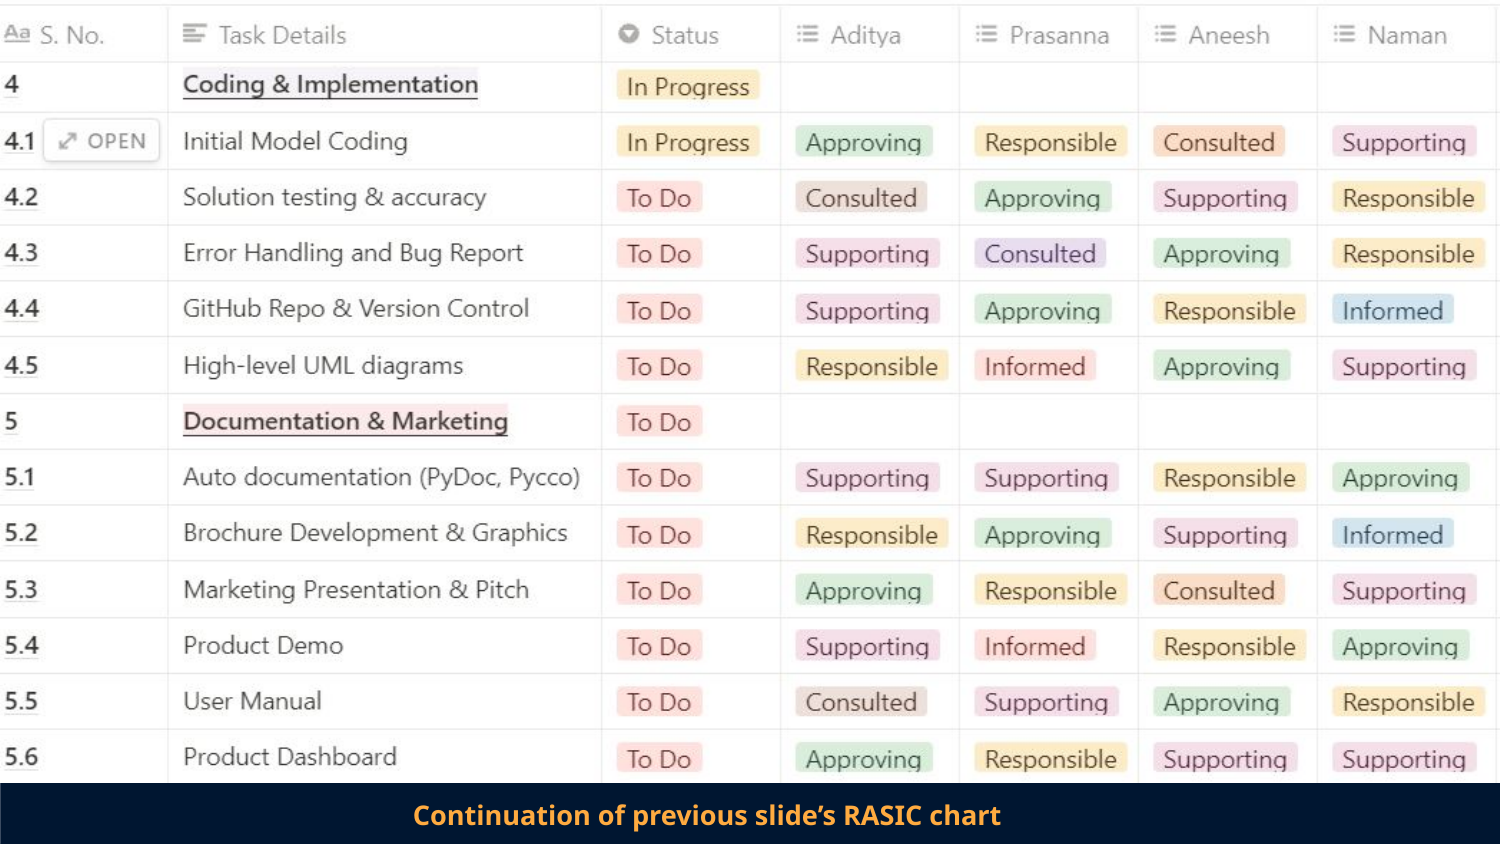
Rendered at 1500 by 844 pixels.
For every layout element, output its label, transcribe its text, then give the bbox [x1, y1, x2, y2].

text_box Continuation of previous slide’s RASIC chart [397, 793, 1102, 844]
picture [0, 0, 1500, 844]
